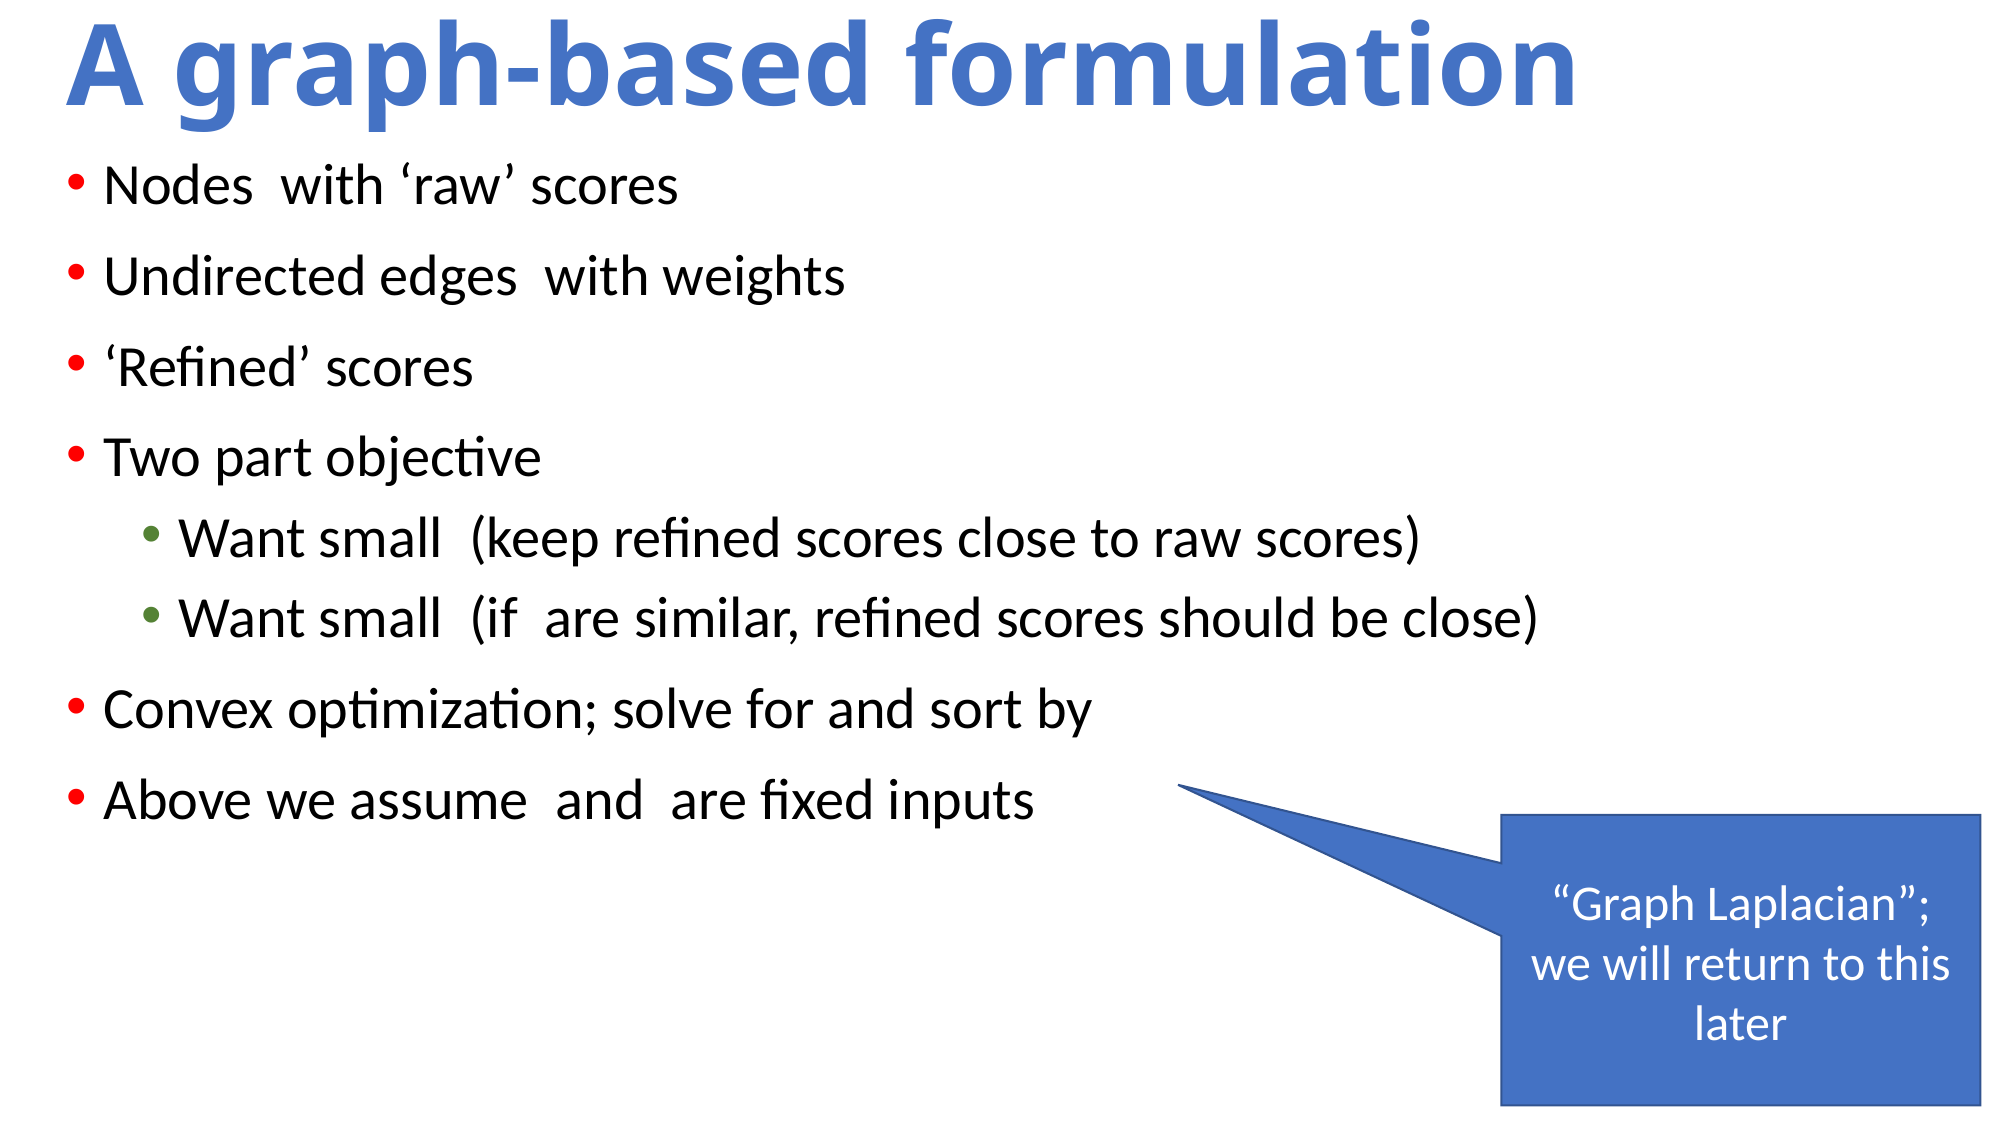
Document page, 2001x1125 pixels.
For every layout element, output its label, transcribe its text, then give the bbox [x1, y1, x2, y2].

title A graph-based formulation [50, 0, 1949, 139]
text_box “Graph Laplacian”; we will return to this later [1177, 783, 1982, 1107]
